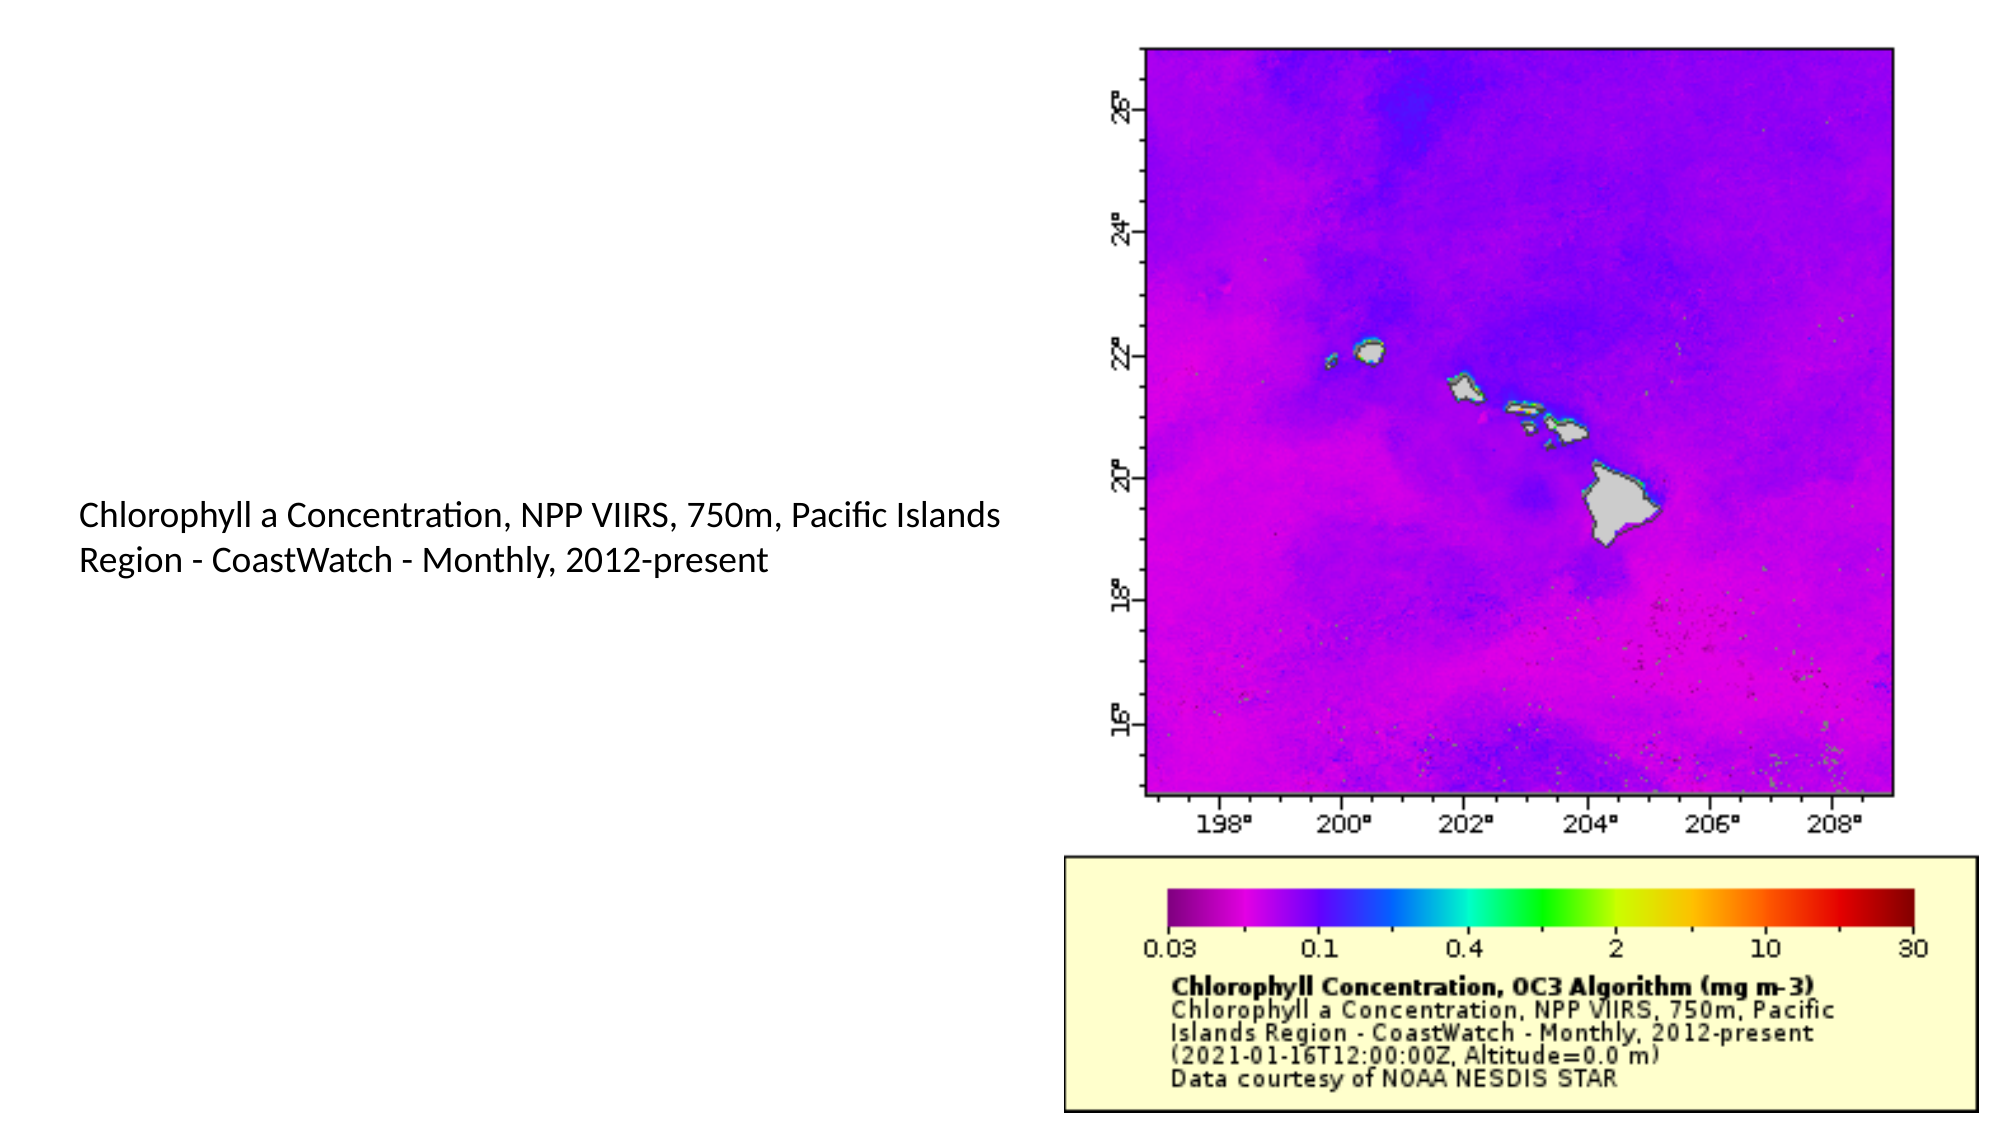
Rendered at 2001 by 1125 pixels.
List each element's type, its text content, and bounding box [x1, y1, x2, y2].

text_box Chlorophyll a Concentration, NPP VIIRS, 750m, Pacific Islands Region - CoastWatch - Monthly, 2012-present [64, 482, 1058, 588]
picture [1063, 0, 1979, 1114]
